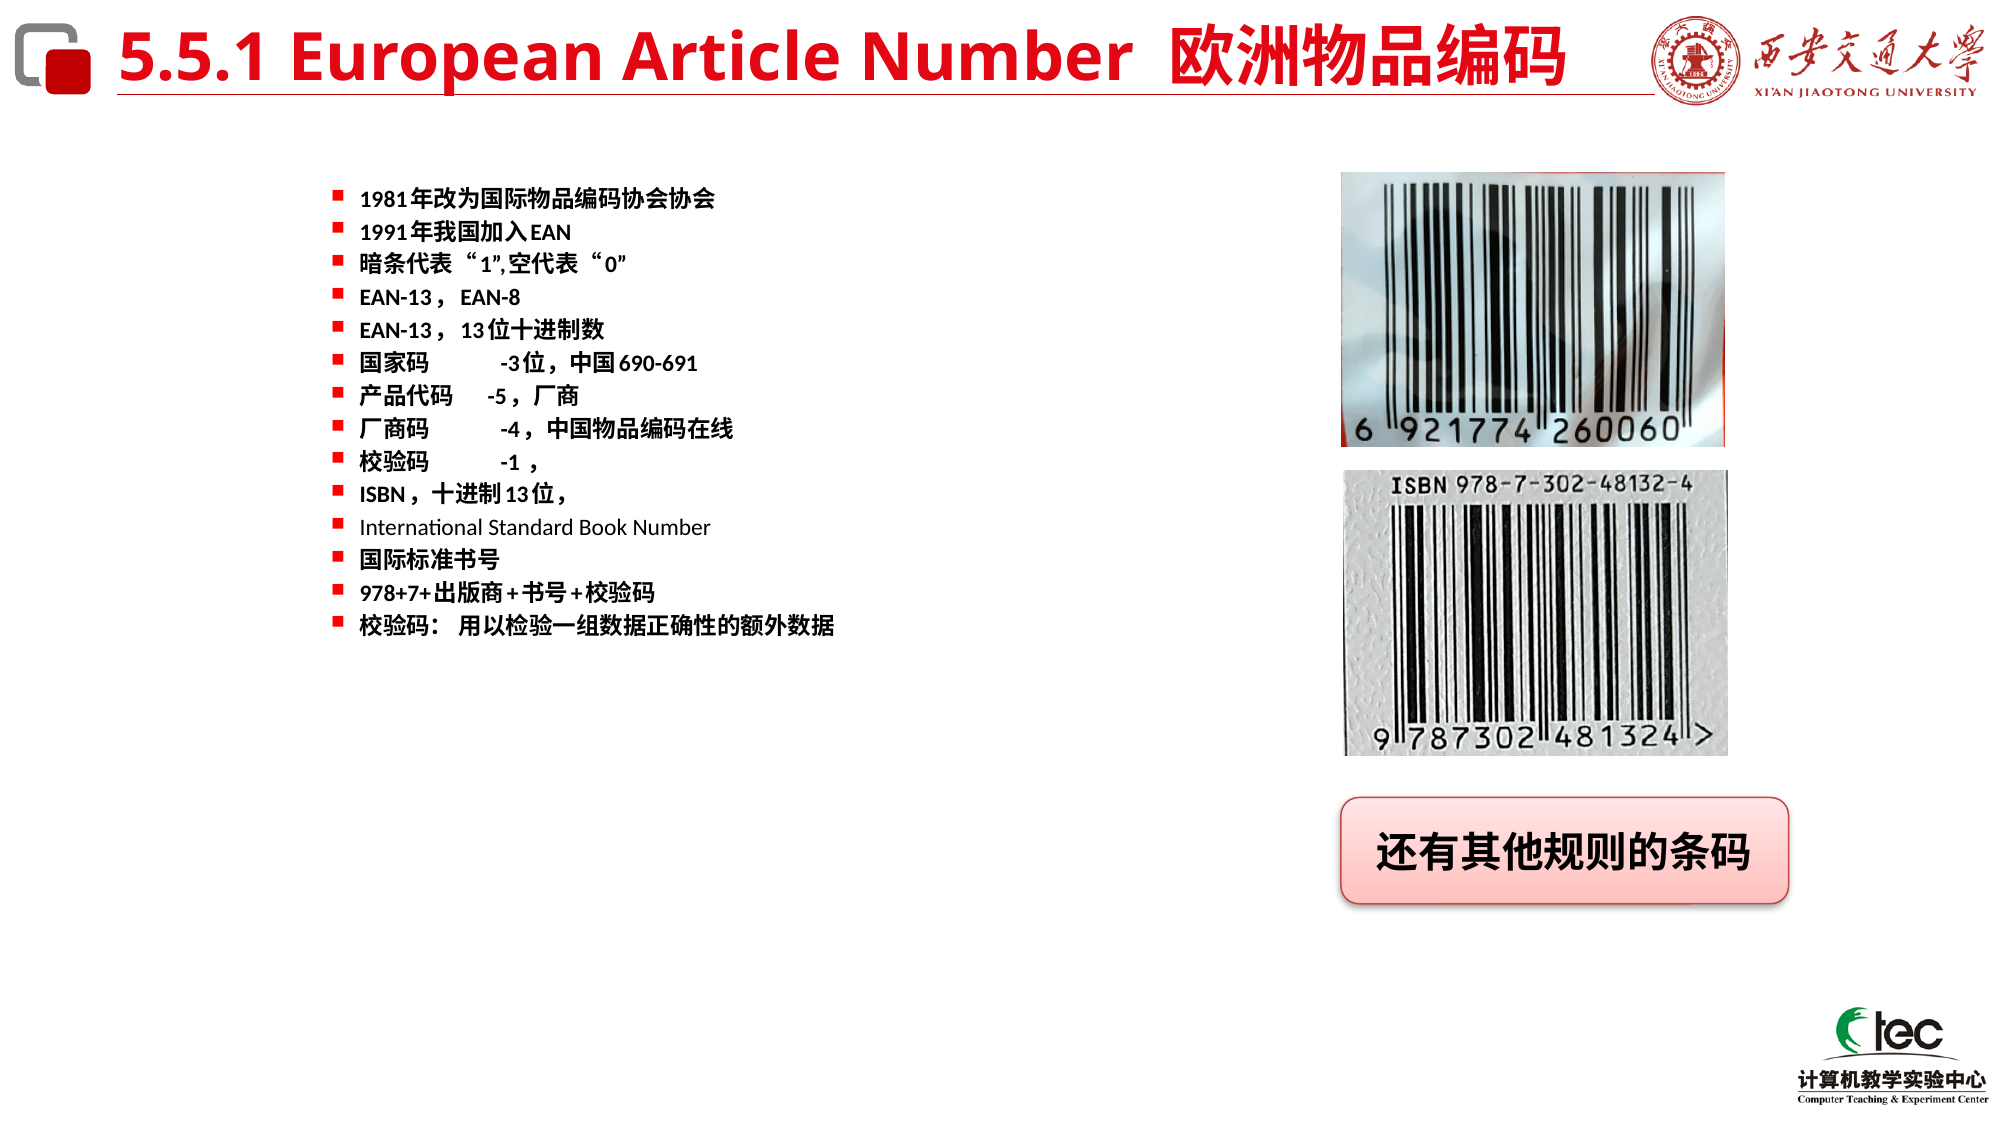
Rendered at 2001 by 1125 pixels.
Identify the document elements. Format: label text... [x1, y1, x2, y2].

picture [1647, 12, 1995, 109]
picture [1340, 172, 1725, 447]
text_box 1981年改为国际物品编码协会协会 1991年我国加入EAN 暗条代表“1”,空代表“0” EAN-13，EAN-8 EAN-13，13位十进制数 国家码 -3位，中国690-691 产品代码 -5，厂商 厂商码 -4，中国物品编码在线 校验码 -1 ， ISBN，十进制13位， International Standard Book Number 国际标准书号 978+7+出版商+书号+校验码 校验码： 用以检验一组数据正确性的额外数据 [316, 176, 1666, 1027]
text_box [19, 27, 91, 95]
picture [1788, 993, 2000, 1125]
text_box 5.5.1 European Article Number 欧洲物品编码 [103, 6, 1789, 102]
text_box 还有其他规则的条码 [1340, 797, 1789, 904]
picture [1343, 470, 1728, 756]
